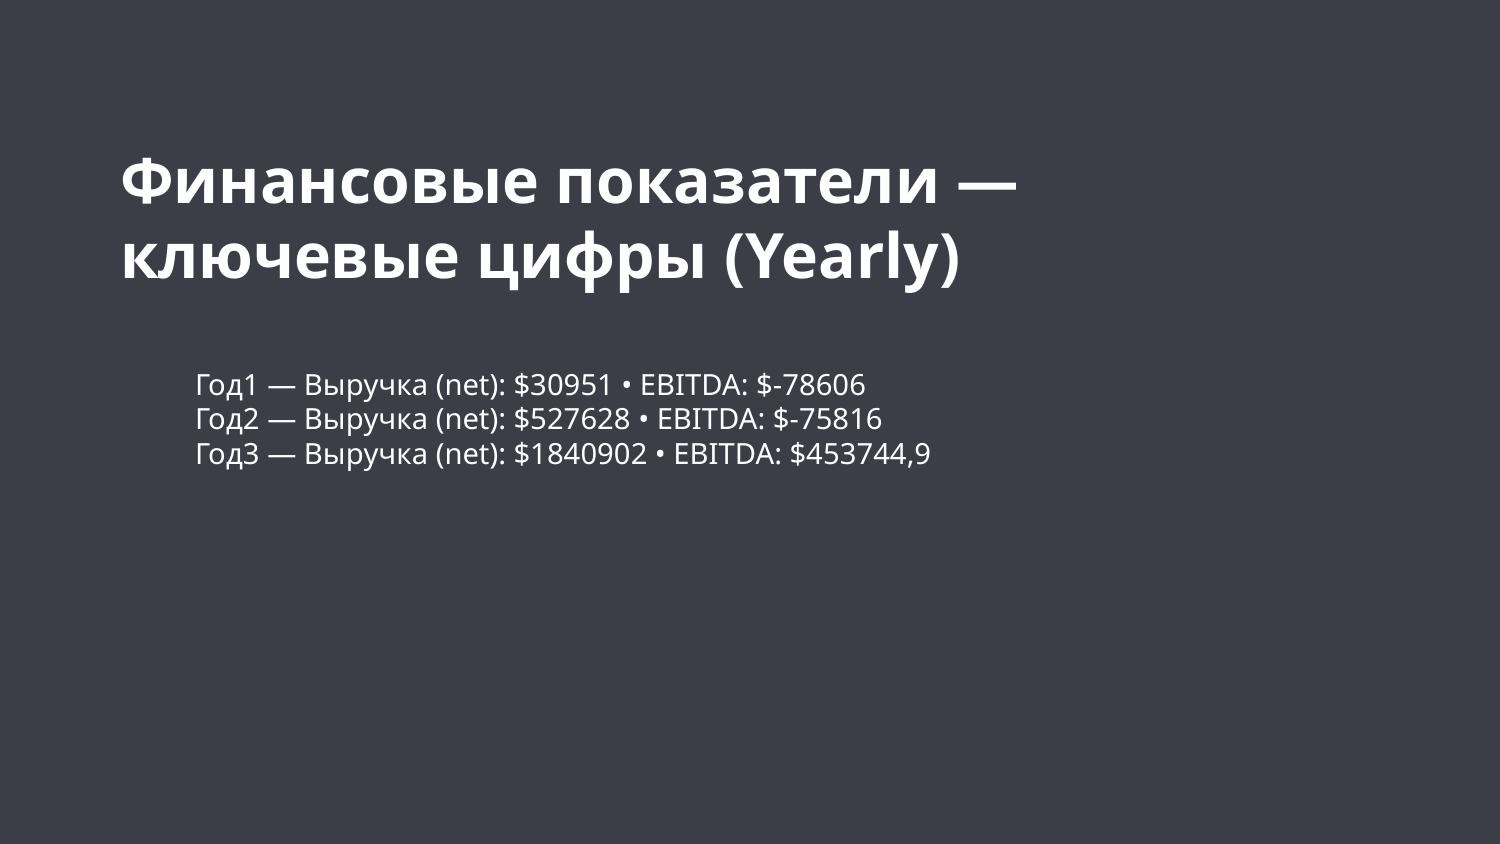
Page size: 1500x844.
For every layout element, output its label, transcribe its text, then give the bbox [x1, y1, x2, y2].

text_box Финансовые показатели — ключевые цифры (Yearly) Год1 — Выручка (net): $30951 • EBITDA: $-78606 Год2 — Выручка (net): $527628 • EBITDA: $-75816 Год3 — Выручка (net): $1840902 • EBITDA: $453744,9 [104, 133, 1455, 479]
